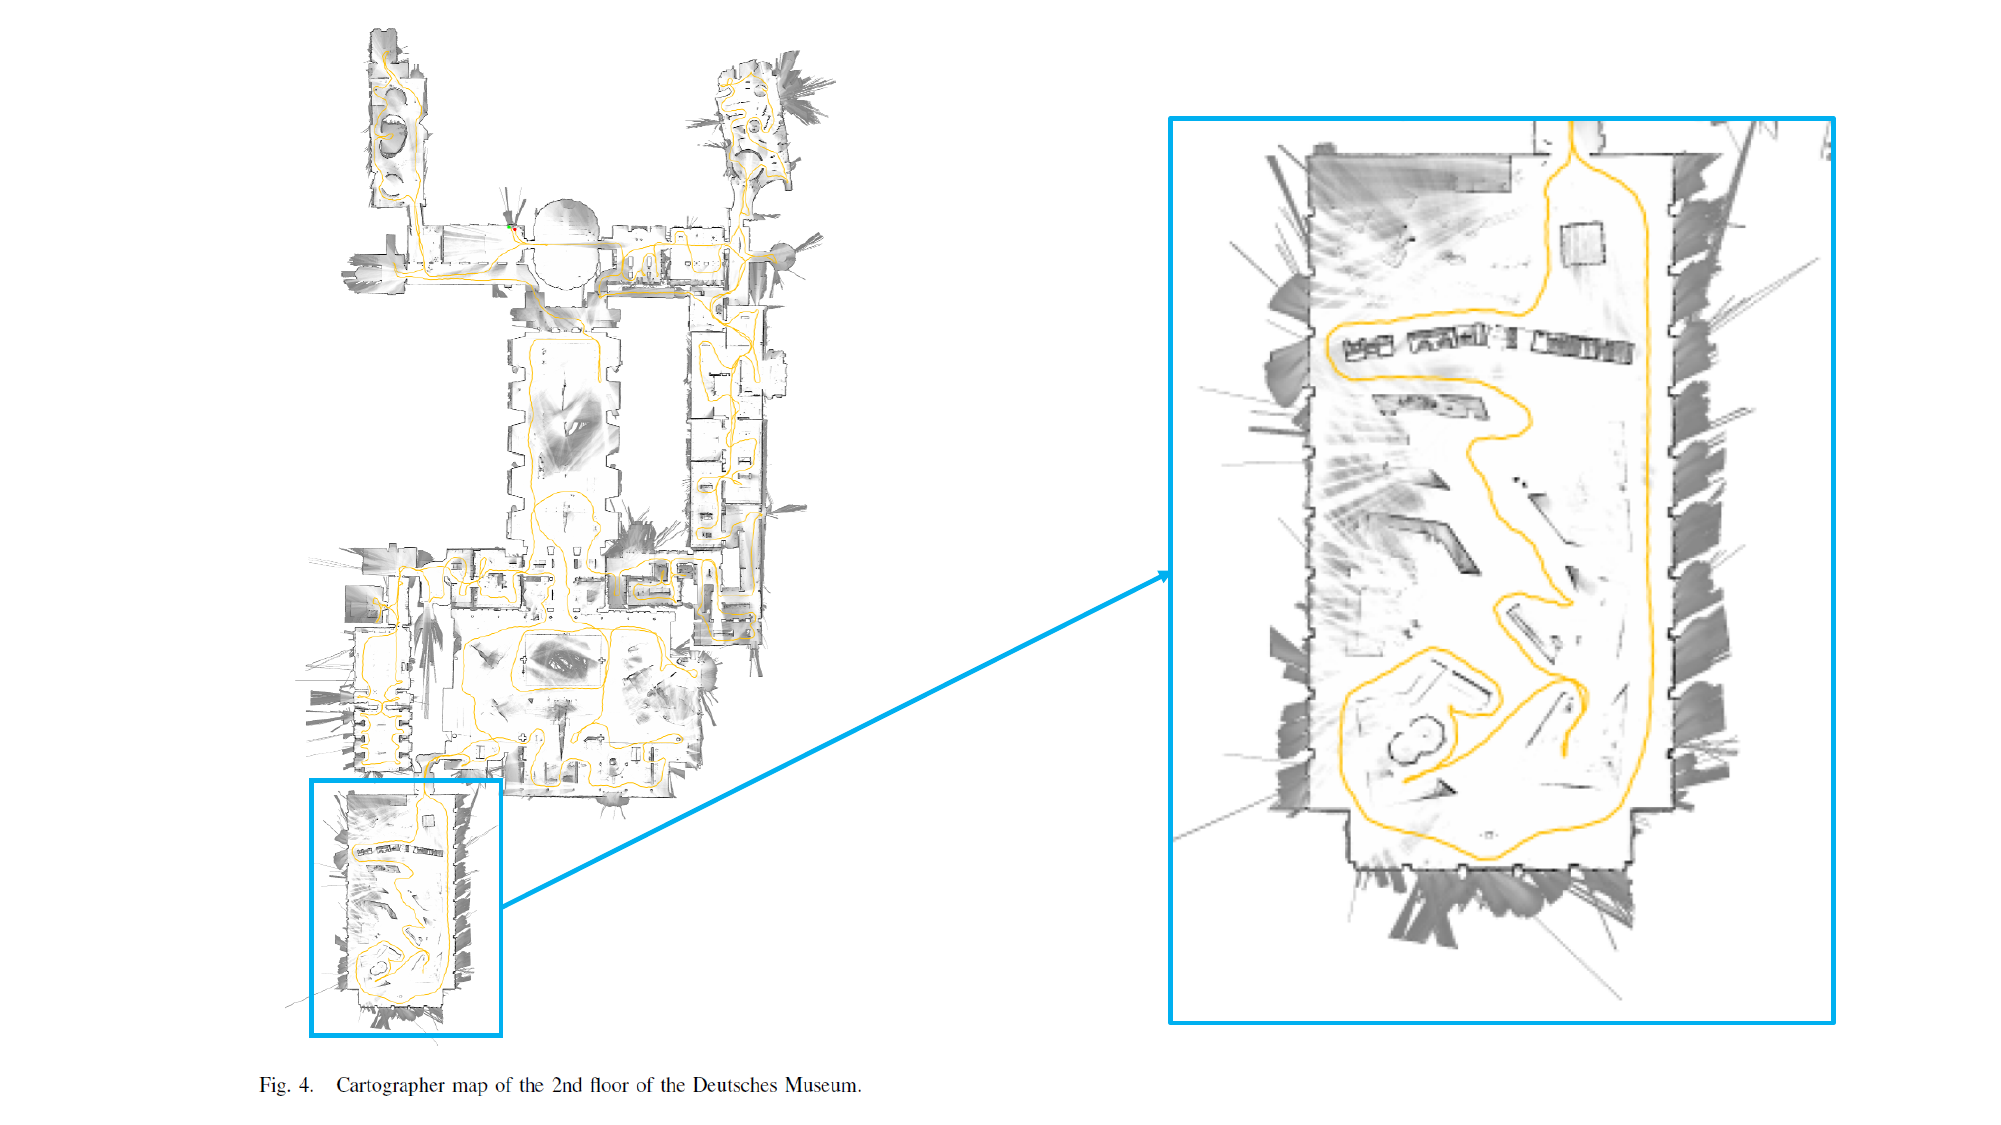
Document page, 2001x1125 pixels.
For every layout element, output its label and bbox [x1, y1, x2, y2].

picture [1174, 122, 1830, 1020]
picture [315, 784, 498, 1032]
picture [238, 0, 898, 1112]
text_box [500, 570, 1173, 908]
